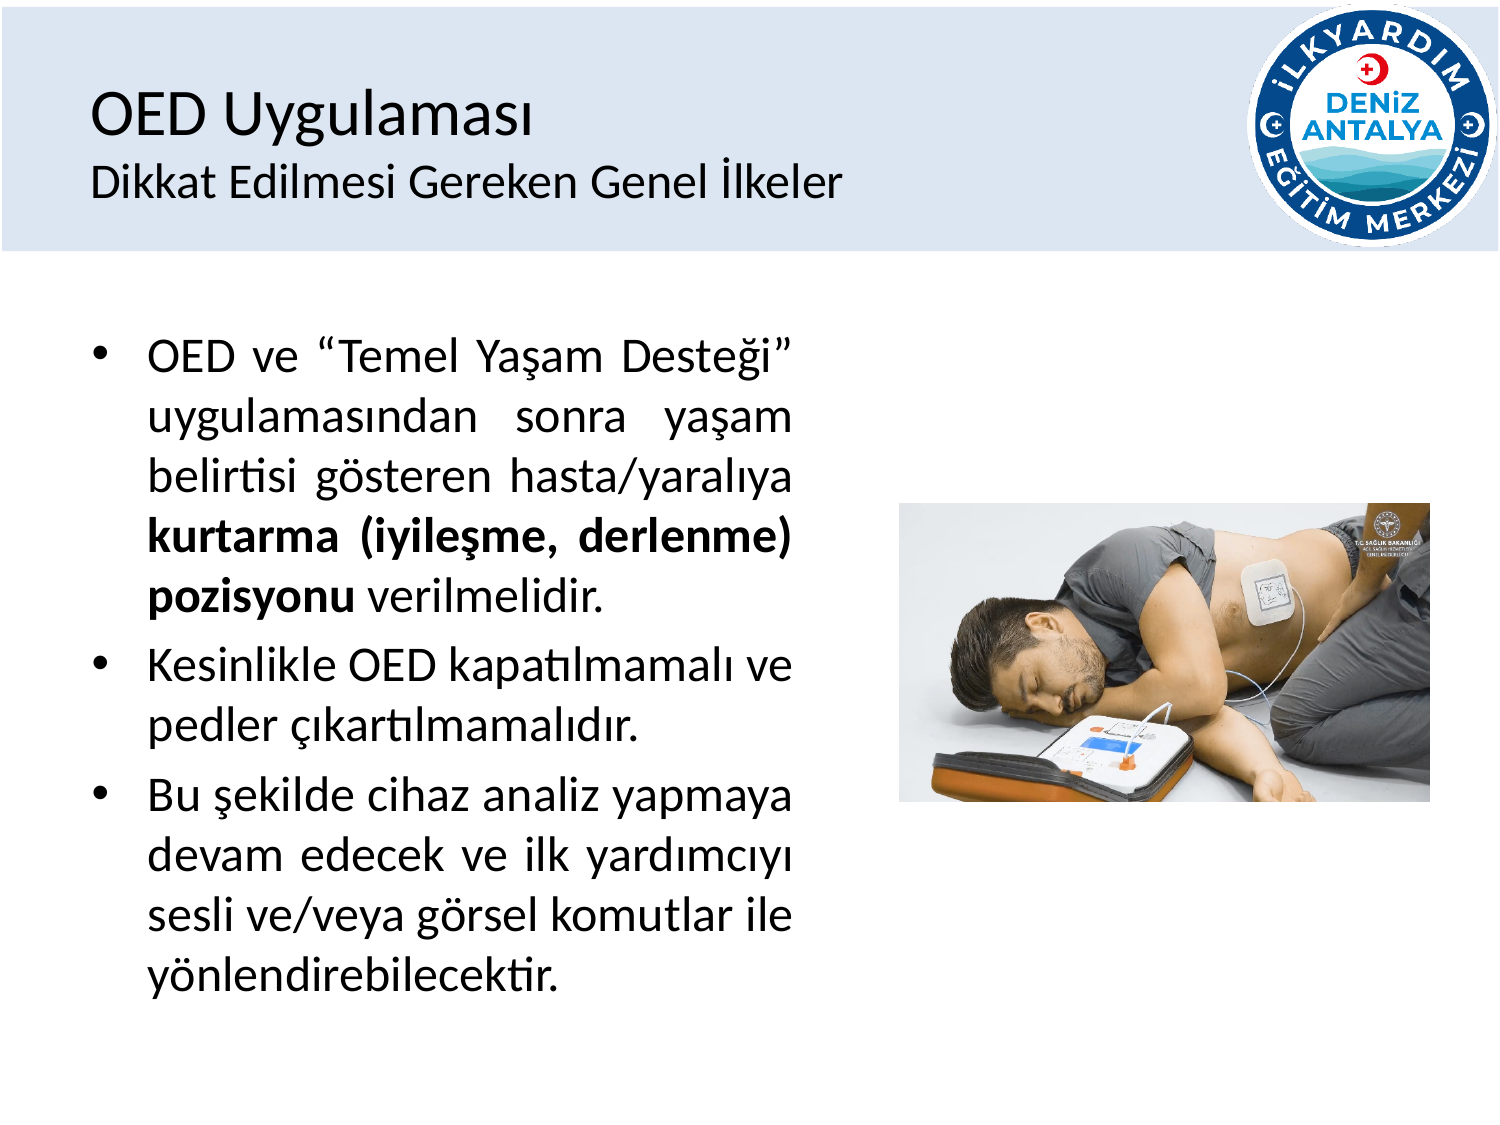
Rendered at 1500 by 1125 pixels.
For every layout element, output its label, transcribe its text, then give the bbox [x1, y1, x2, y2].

title OED Uygulaması Dikkat Edilmesi Gereken Genel İlkeler [75, 45, 1199, 233]
picture [1247, 1, 1497, 247]
text_box OED ve “Temel Yaşam Desteği” uygulamasından sonra yaşam belirtisi gösteren hasta/yaralıya kurtarma (iyileşme, derlenme) pozisyonu verilmelidir. Kesinlikle OED kapatılmamalı ve pedler çıkartılmamalıdır. Bu şekilde cihaz analiz yapmaya devam edecek ve ilk yardımcıyı sesli ve/veya görsel komutlar ile yönlendirebilecektir. [76, 314, 809, 1035]
picture [899, 503, 1430, 802]
text_box [0, 5, 1245, 253]
